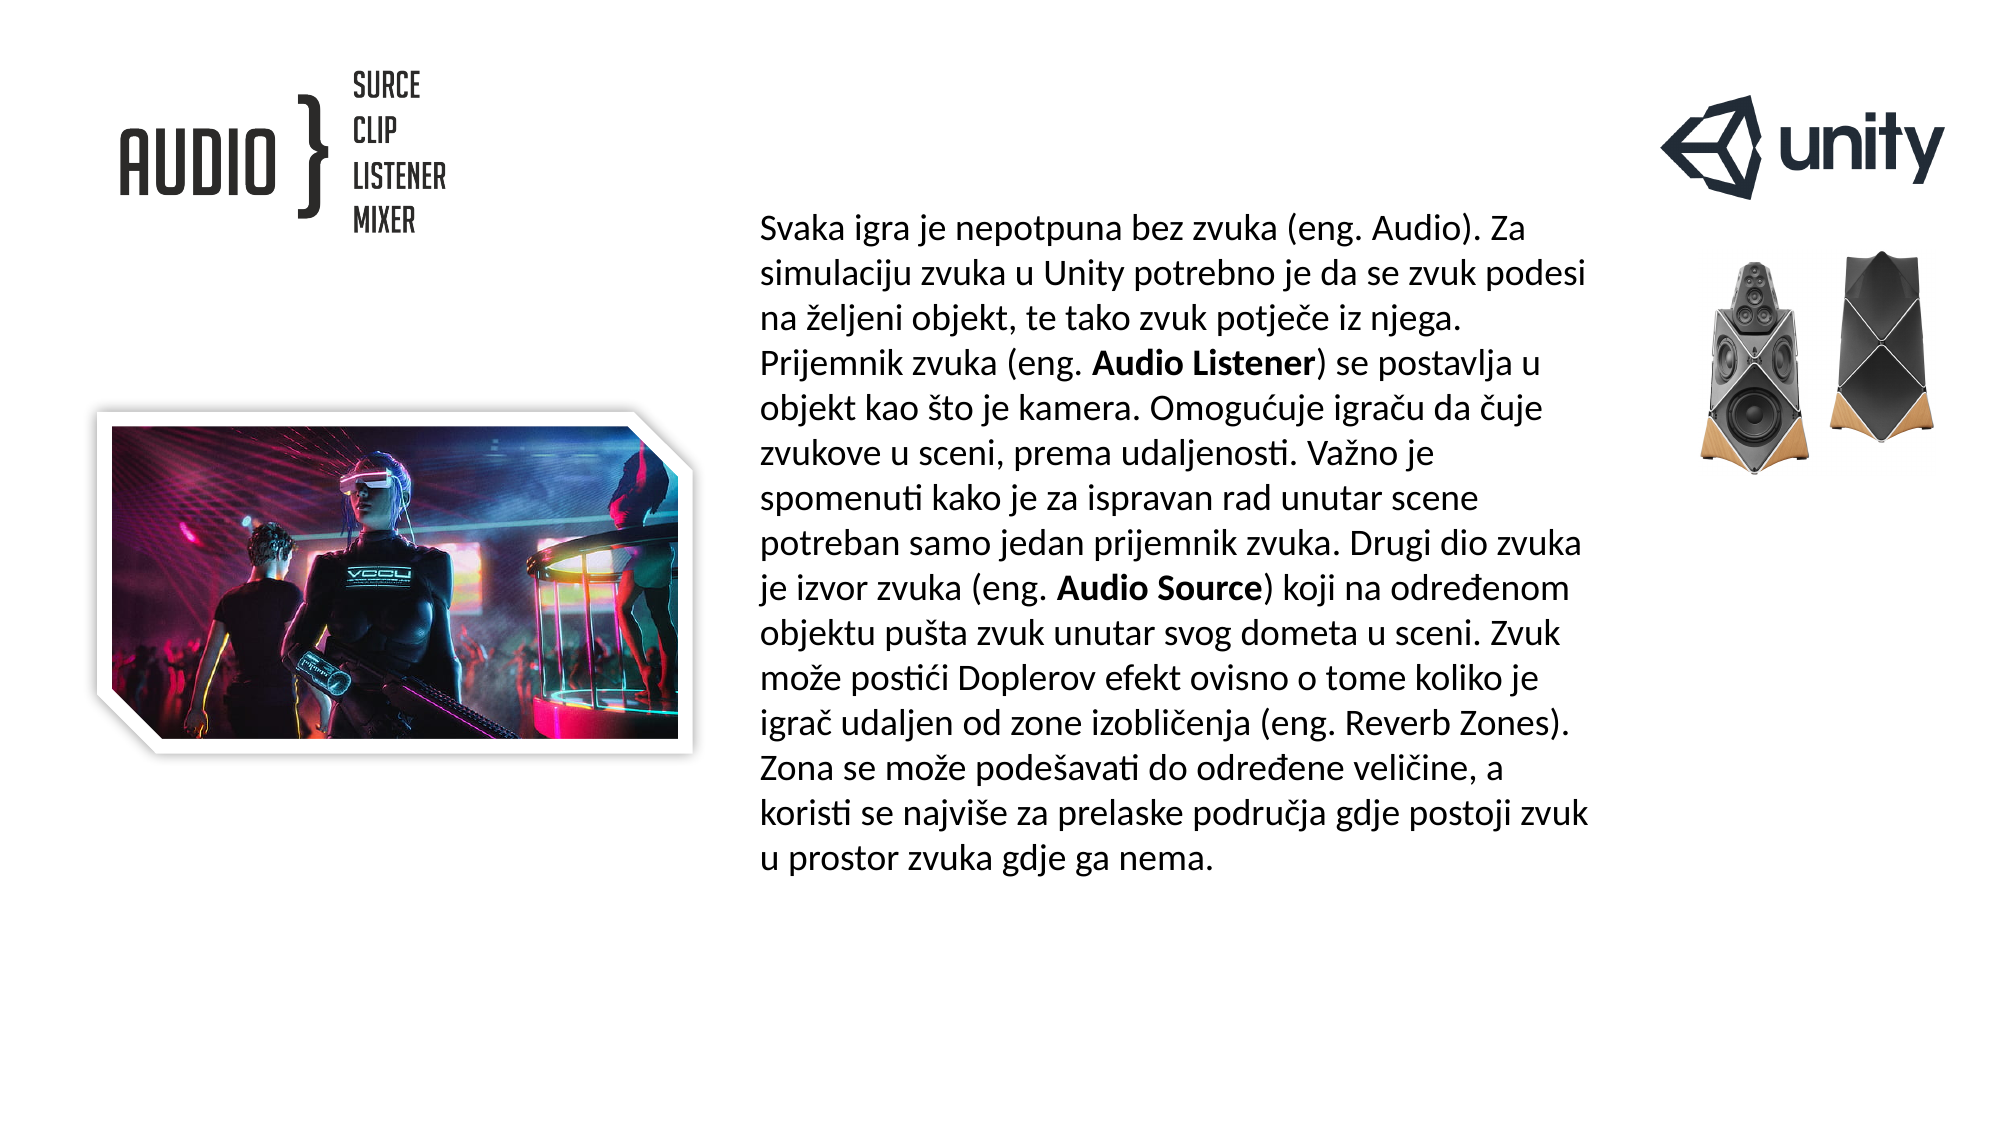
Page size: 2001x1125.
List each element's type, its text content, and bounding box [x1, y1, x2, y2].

text_box Svaka igra je nepotpuna bez zvuka (eng. Audio). Za simulaciju zvuka u Unity potrebno je da se zvuk podesi na željeni objekt, te tako zvuk potječe iz njega. Prijemnik zvuka (eng. Audio Listener) se postavlja u objekt kao što je kamera. Omogućuje igraču da čuje zvukove u sceni, prema udaljenosti. Važno je spomenuti kako je za ispravan rad unutar scene potreban samo jedan prijemnik zvuka. Drugi dio zvuka je izvor zvuka (eng. Audio Source) koji na određenom objektu pušta zvuk unutar svog dometa u sceni. Zvuk može postići Doplerov efekt ovisno o tome koliko je igrač udaljen od zone izobličenja (eng. Reverb Zones). Zona se može podešavati do određene veličine, a koristi se najviše za prelaske područja gdje postoji zvuk u prostor zvuka gdje ga nema. [745, 195, 1608, 886]
picture [1698, 249, 1936, 476]
picture [119, 70, 446, 233]
picture [1660, 95, 1945, 200]
picture [104, 419, 902, 760]
